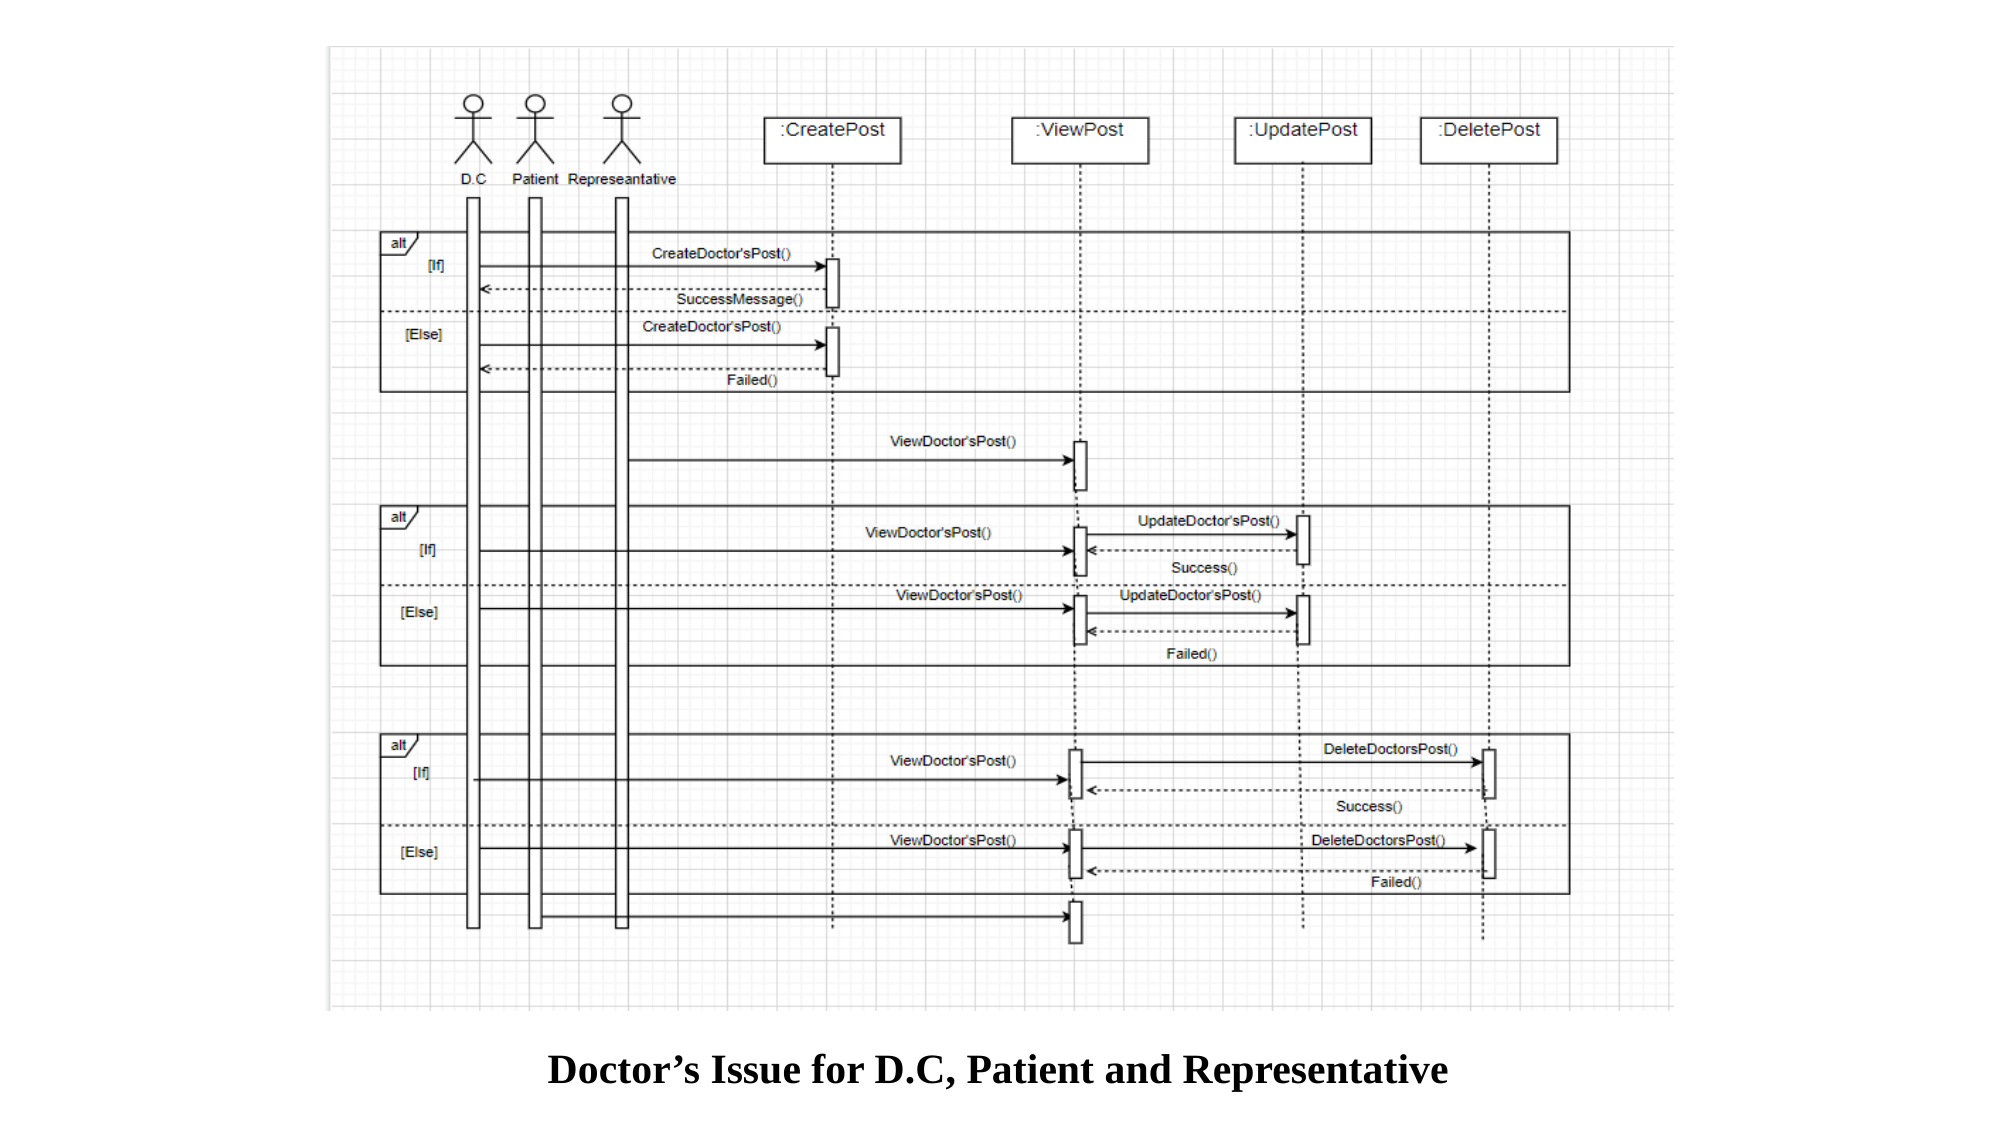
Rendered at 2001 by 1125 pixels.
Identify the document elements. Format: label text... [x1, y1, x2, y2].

text_box Doctor’s Issue for D.C, Patient and Representative [532, 1034, 1468, 1100]
picture [325, 46, 1675, 1011]
